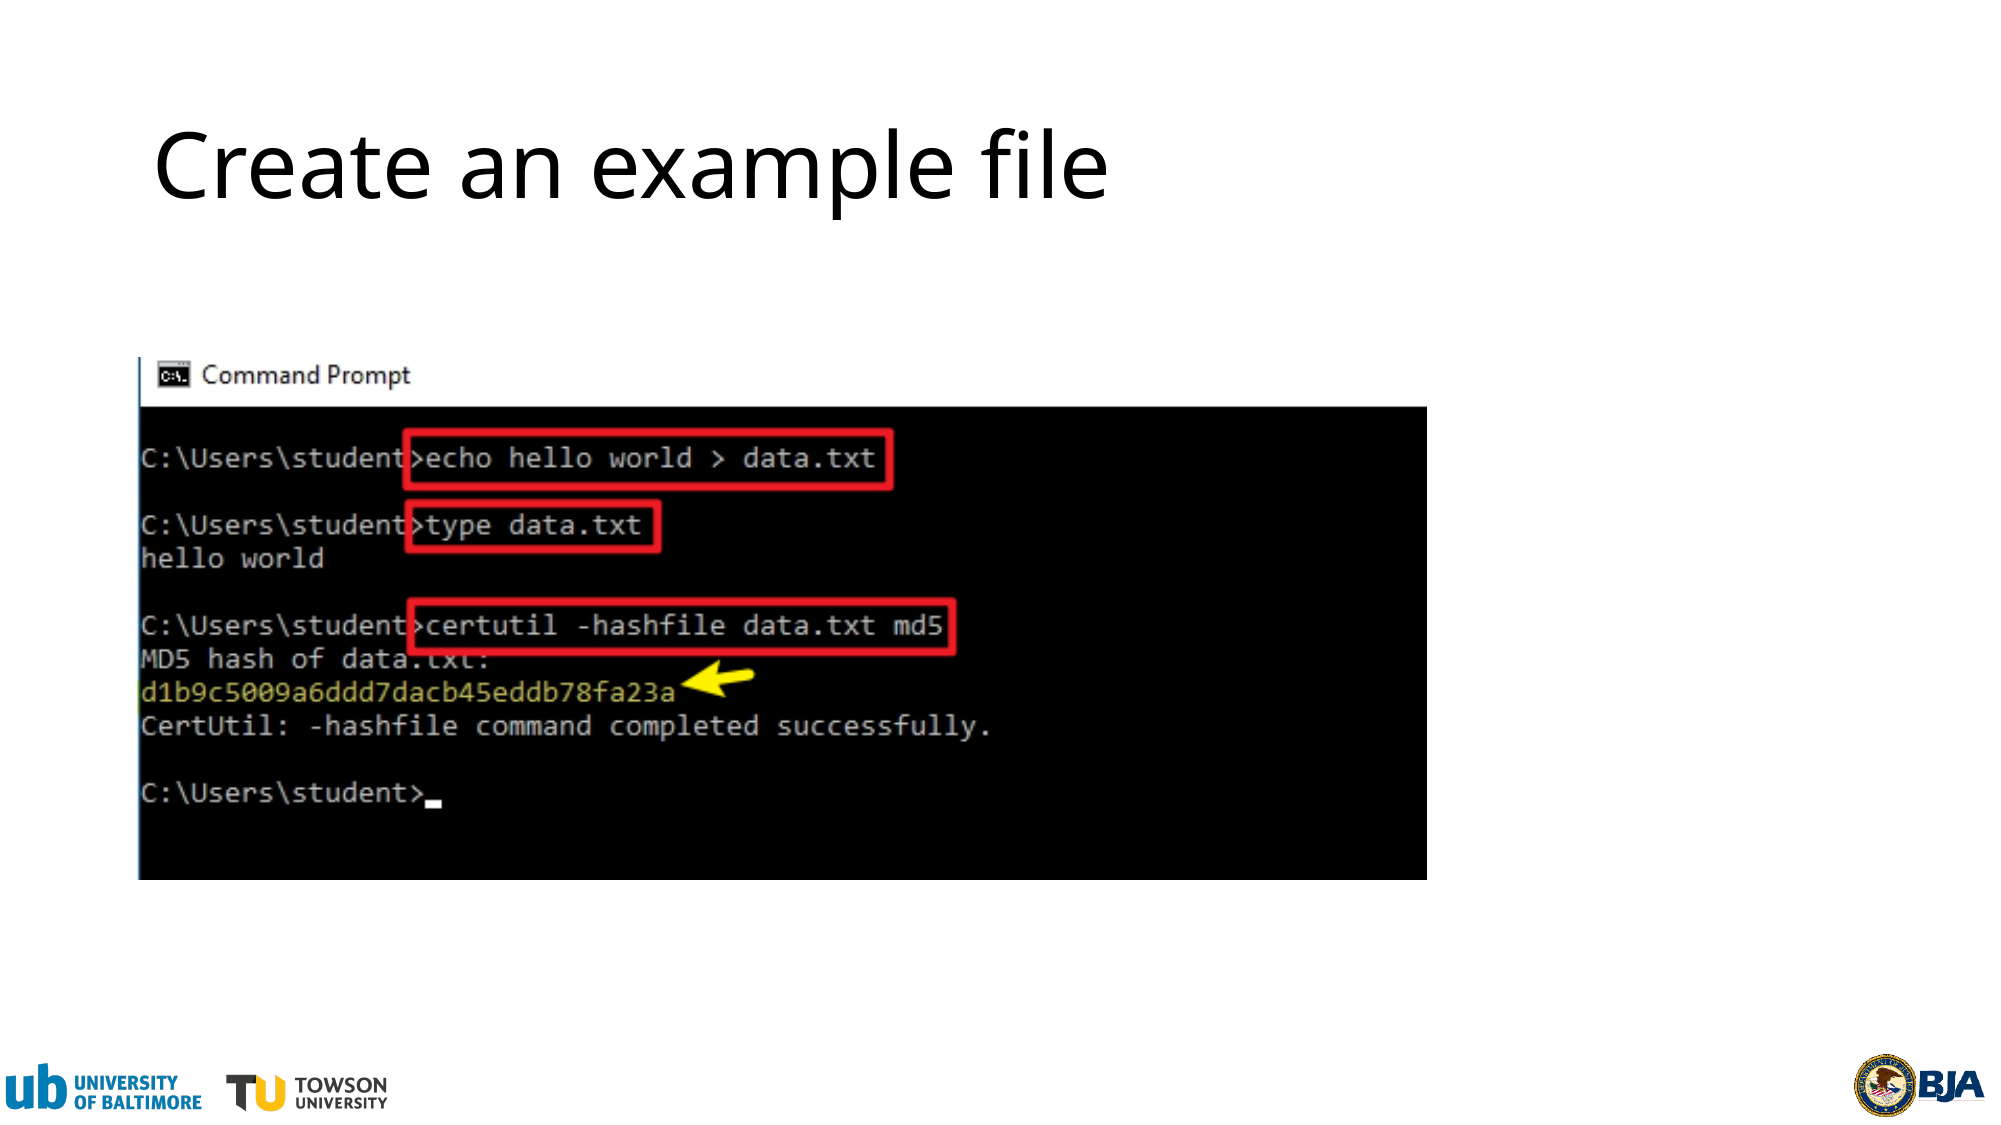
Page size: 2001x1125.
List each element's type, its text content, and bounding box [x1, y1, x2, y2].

title Create an example file [137, 59, 1863, 278]
picture [1854, 1054, 1986, 1117]
picture [137, 357, 1427, 880]
picture [0, 1031, 407, 1125]
